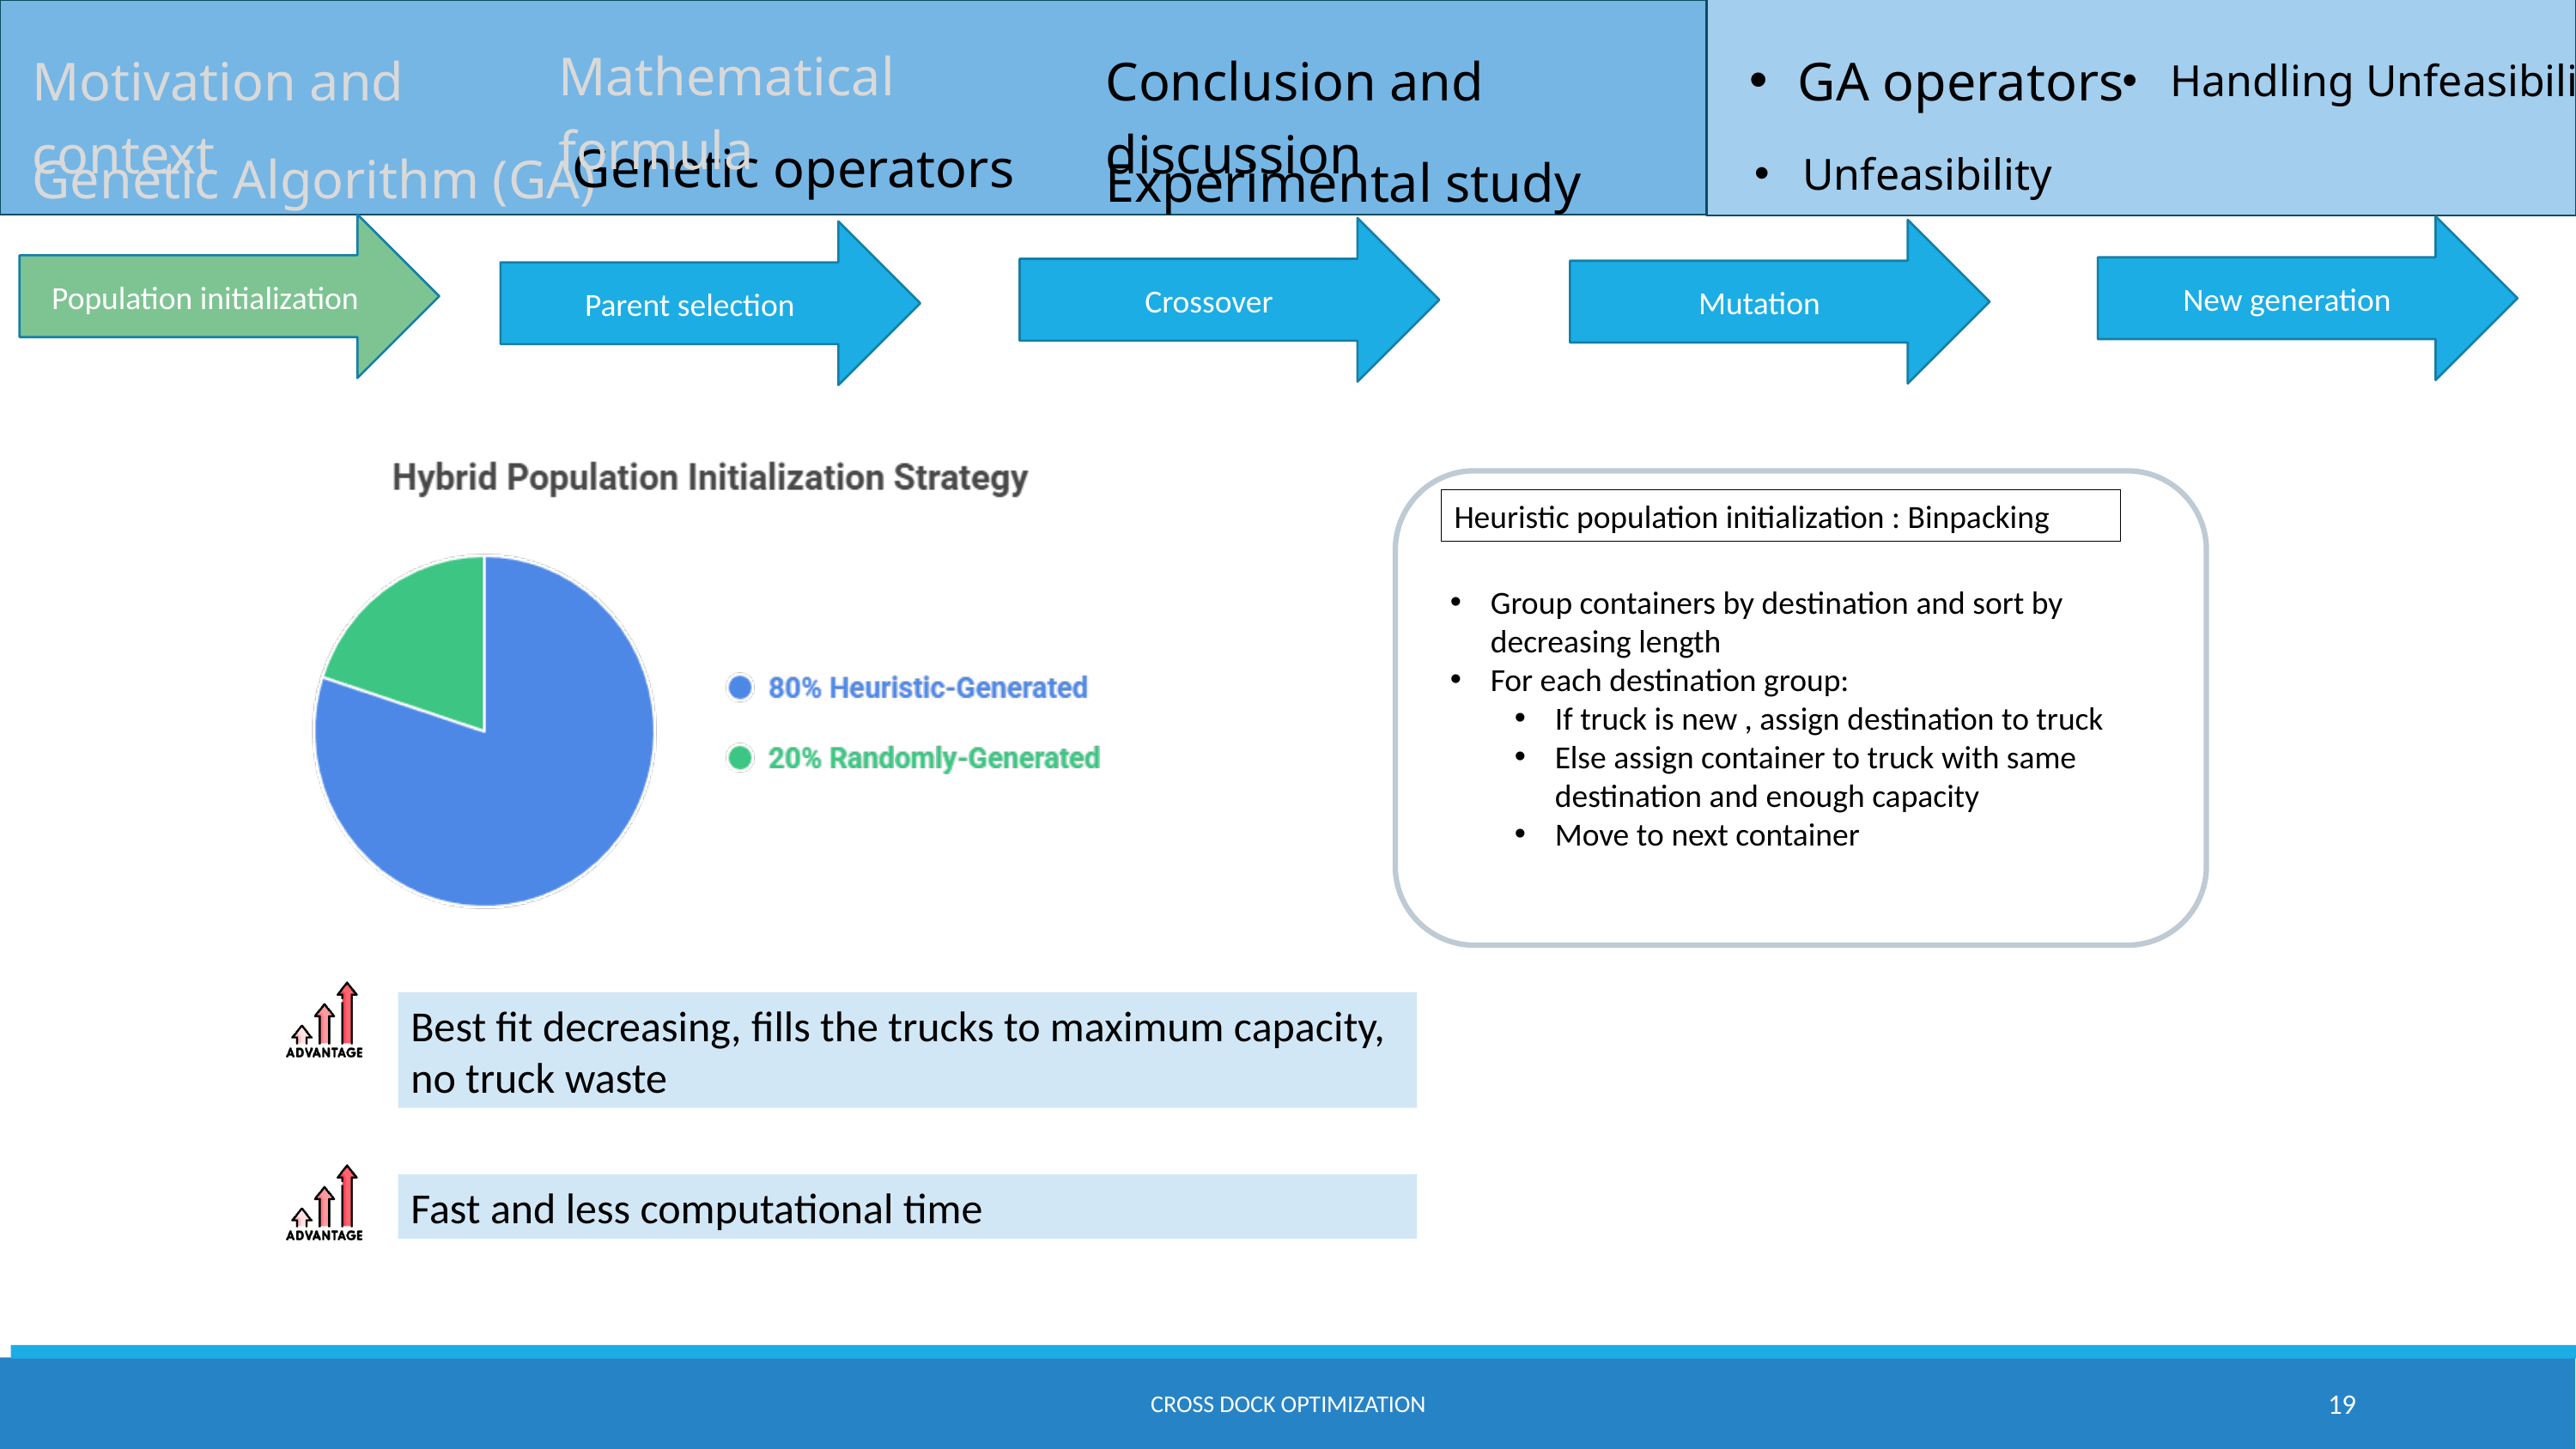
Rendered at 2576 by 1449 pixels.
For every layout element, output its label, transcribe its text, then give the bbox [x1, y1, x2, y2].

text_box Crossover [1018, 216, 1441, 383]
text_box Heuristic population initialization : Binpacking [1441, 489, 2121, 542]
text_box Parent selection [499, 220, 921, 386]
text_box New generation [2096, 215, 2518, 381]
text_box Group containers by destination and sort by decreasing length For each destination group: If truck is new , assign destination to truck Else assign container to truck with same destination and enough capacity Move to next container [1437, 575, 2207, 898]
text_box Unfeasibility [1754, 124, 2356, 199]
picture [286, 981, 363, 1058]
text_box Population initialization [18, 213, 440, 379]
text_box Conclusion and discussion [1105, 37, 1707, 185]
text_box GA operators [1749, 37, 2351, 112]
text_box Experimental study [1105, 185, 1615, 213]
text_box Genetic Algorithm (GA) [32, 134, 644, 209]
text_box [1705, 0, 2576, 216]
text_box [1394, 470, 2208, 947]
text_box [264, 449, 1157, 938]
text_box [0, 0, 1708, 215]
text_box Fast and less computational time [398, 1174, 1418, 1239]
text_box Handling Unfeasibility [2122, 32, 2576, 106]
text_box Mathematical formula [558, 33, 1067, 180]
text_box Genetic operators [572, 124, 1082, 199]
picture [286, 1163, 363, 1240]
text_box Motivation and context [32, 37, 542, 134]
text_box Best fit decreasing, fills the trucks to maximum capacity, no truck waste [398, 991, 1418, 1108]
text_box Mutation [1569, 218, 1991, 385]
footer Cross dock optimization [779, 1364, 1798, 1442]
slide_number 19 [2092, 1364, 2369, 1442]
